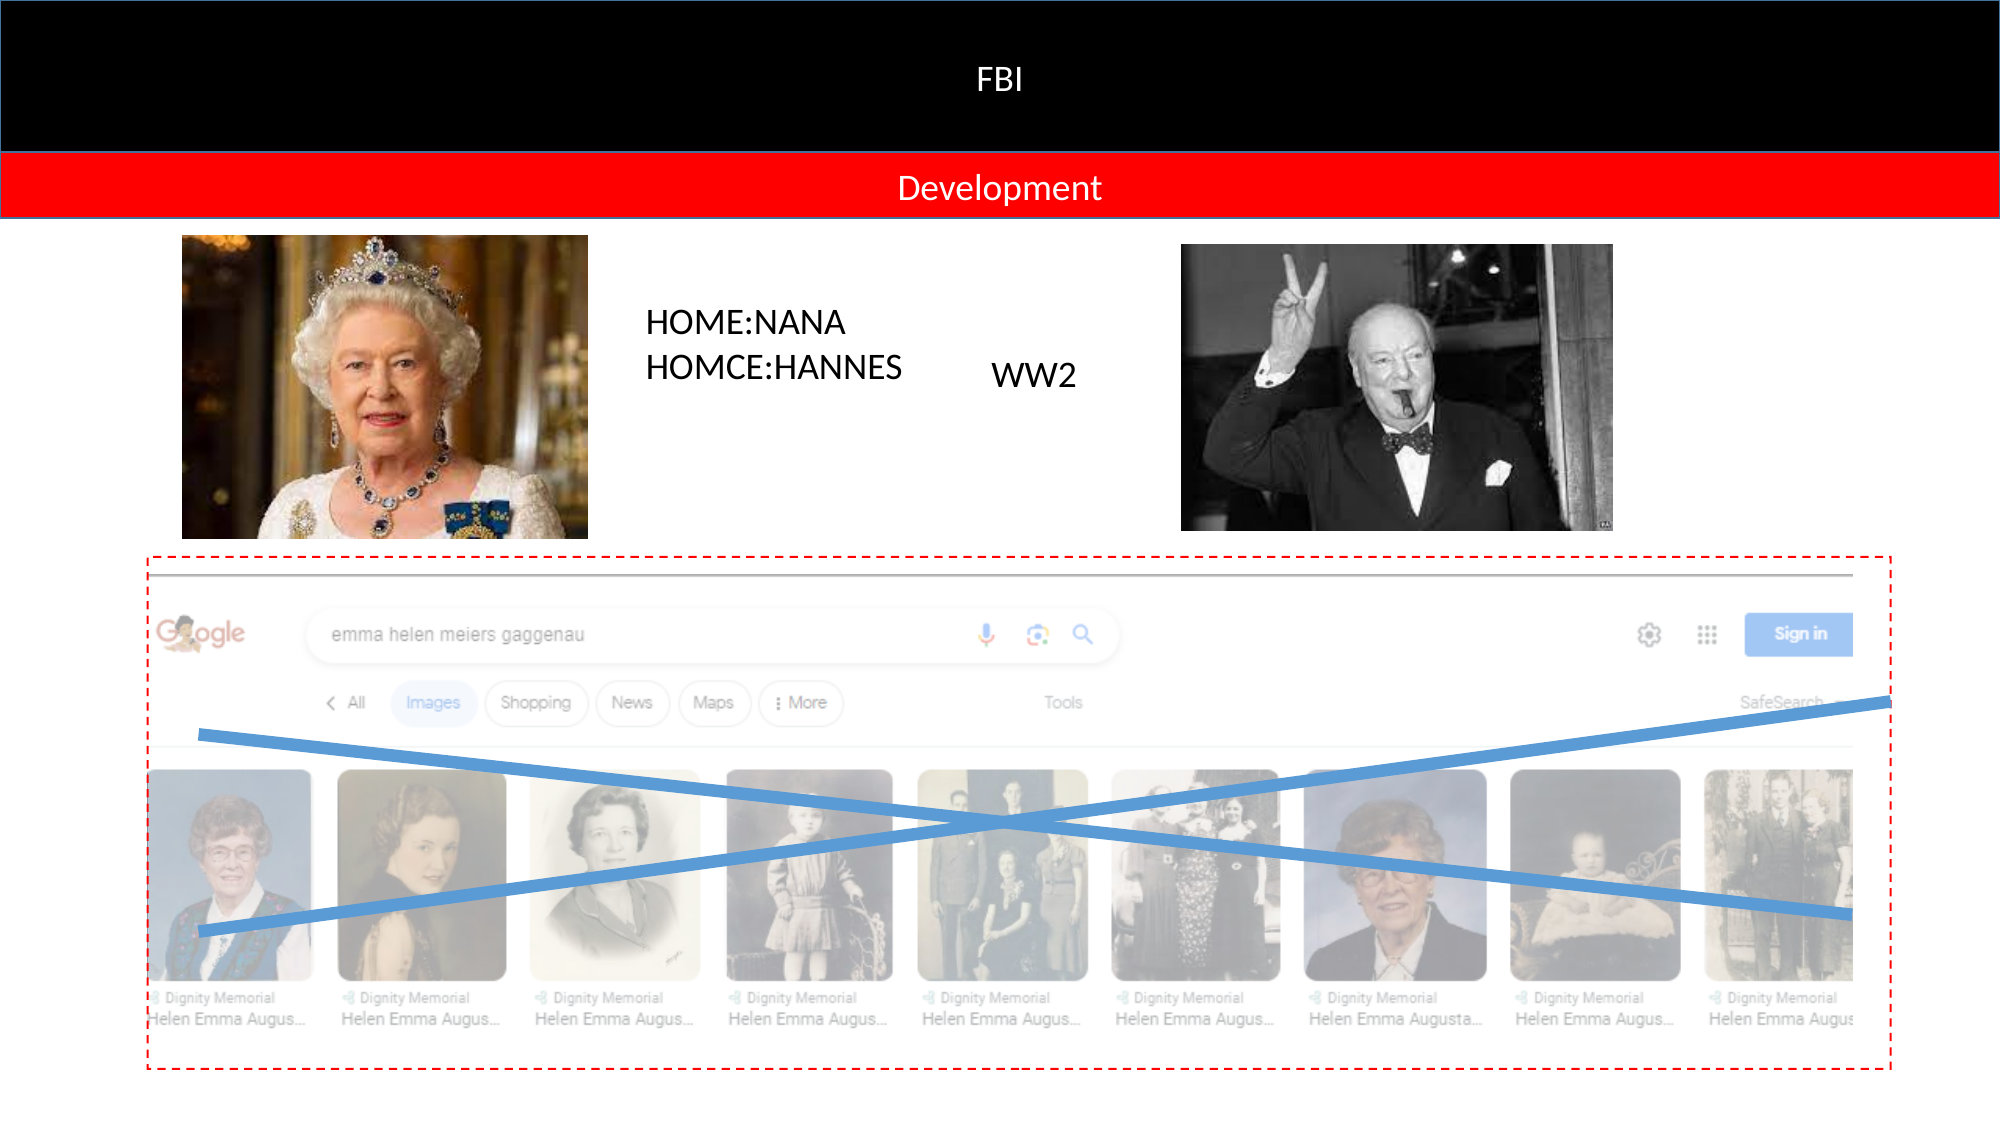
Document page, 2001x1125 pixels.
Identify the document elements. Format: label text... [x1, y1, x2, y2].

text_box FBI [0, 0, 2000, 151]
picture [182, 235, 588, 539]
picture [1181, 244, 1613, 531]
text_box Development [0, 151, 2000, 219]
text_box [147, 931, 1892, 1070]
text_box HOME:NANA HOMCE:HANNES [631, 289, 918, 395]
text_box [147, 556, 1892, 700]
picture [147, 574, 1853, 1033]
text_box WW2 [976, 342, 1092, 403]
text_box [198, 701, 1891, 932]
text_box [198, 734, 1853, 915]
